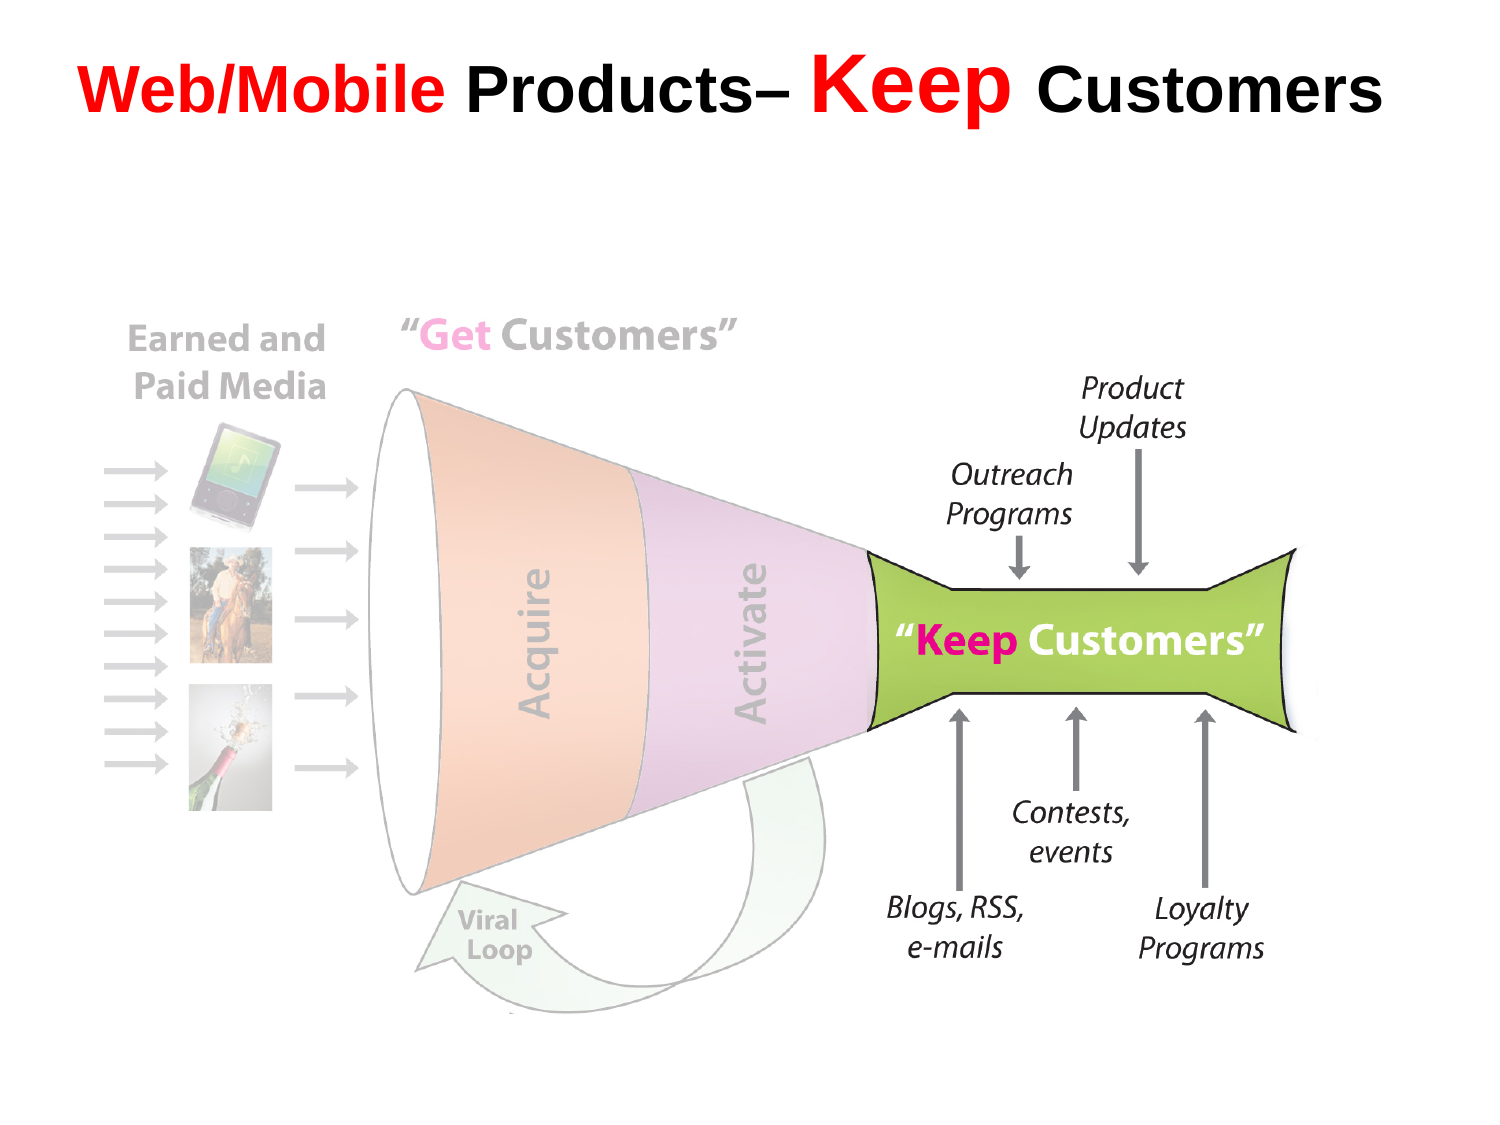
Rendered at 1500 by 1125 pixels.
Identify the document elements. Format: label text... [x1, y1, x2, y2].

title Web/Mobile Products– Keep Customers [0, 24, 1463, 133]
picture [72, 262, 1401, 1125]
